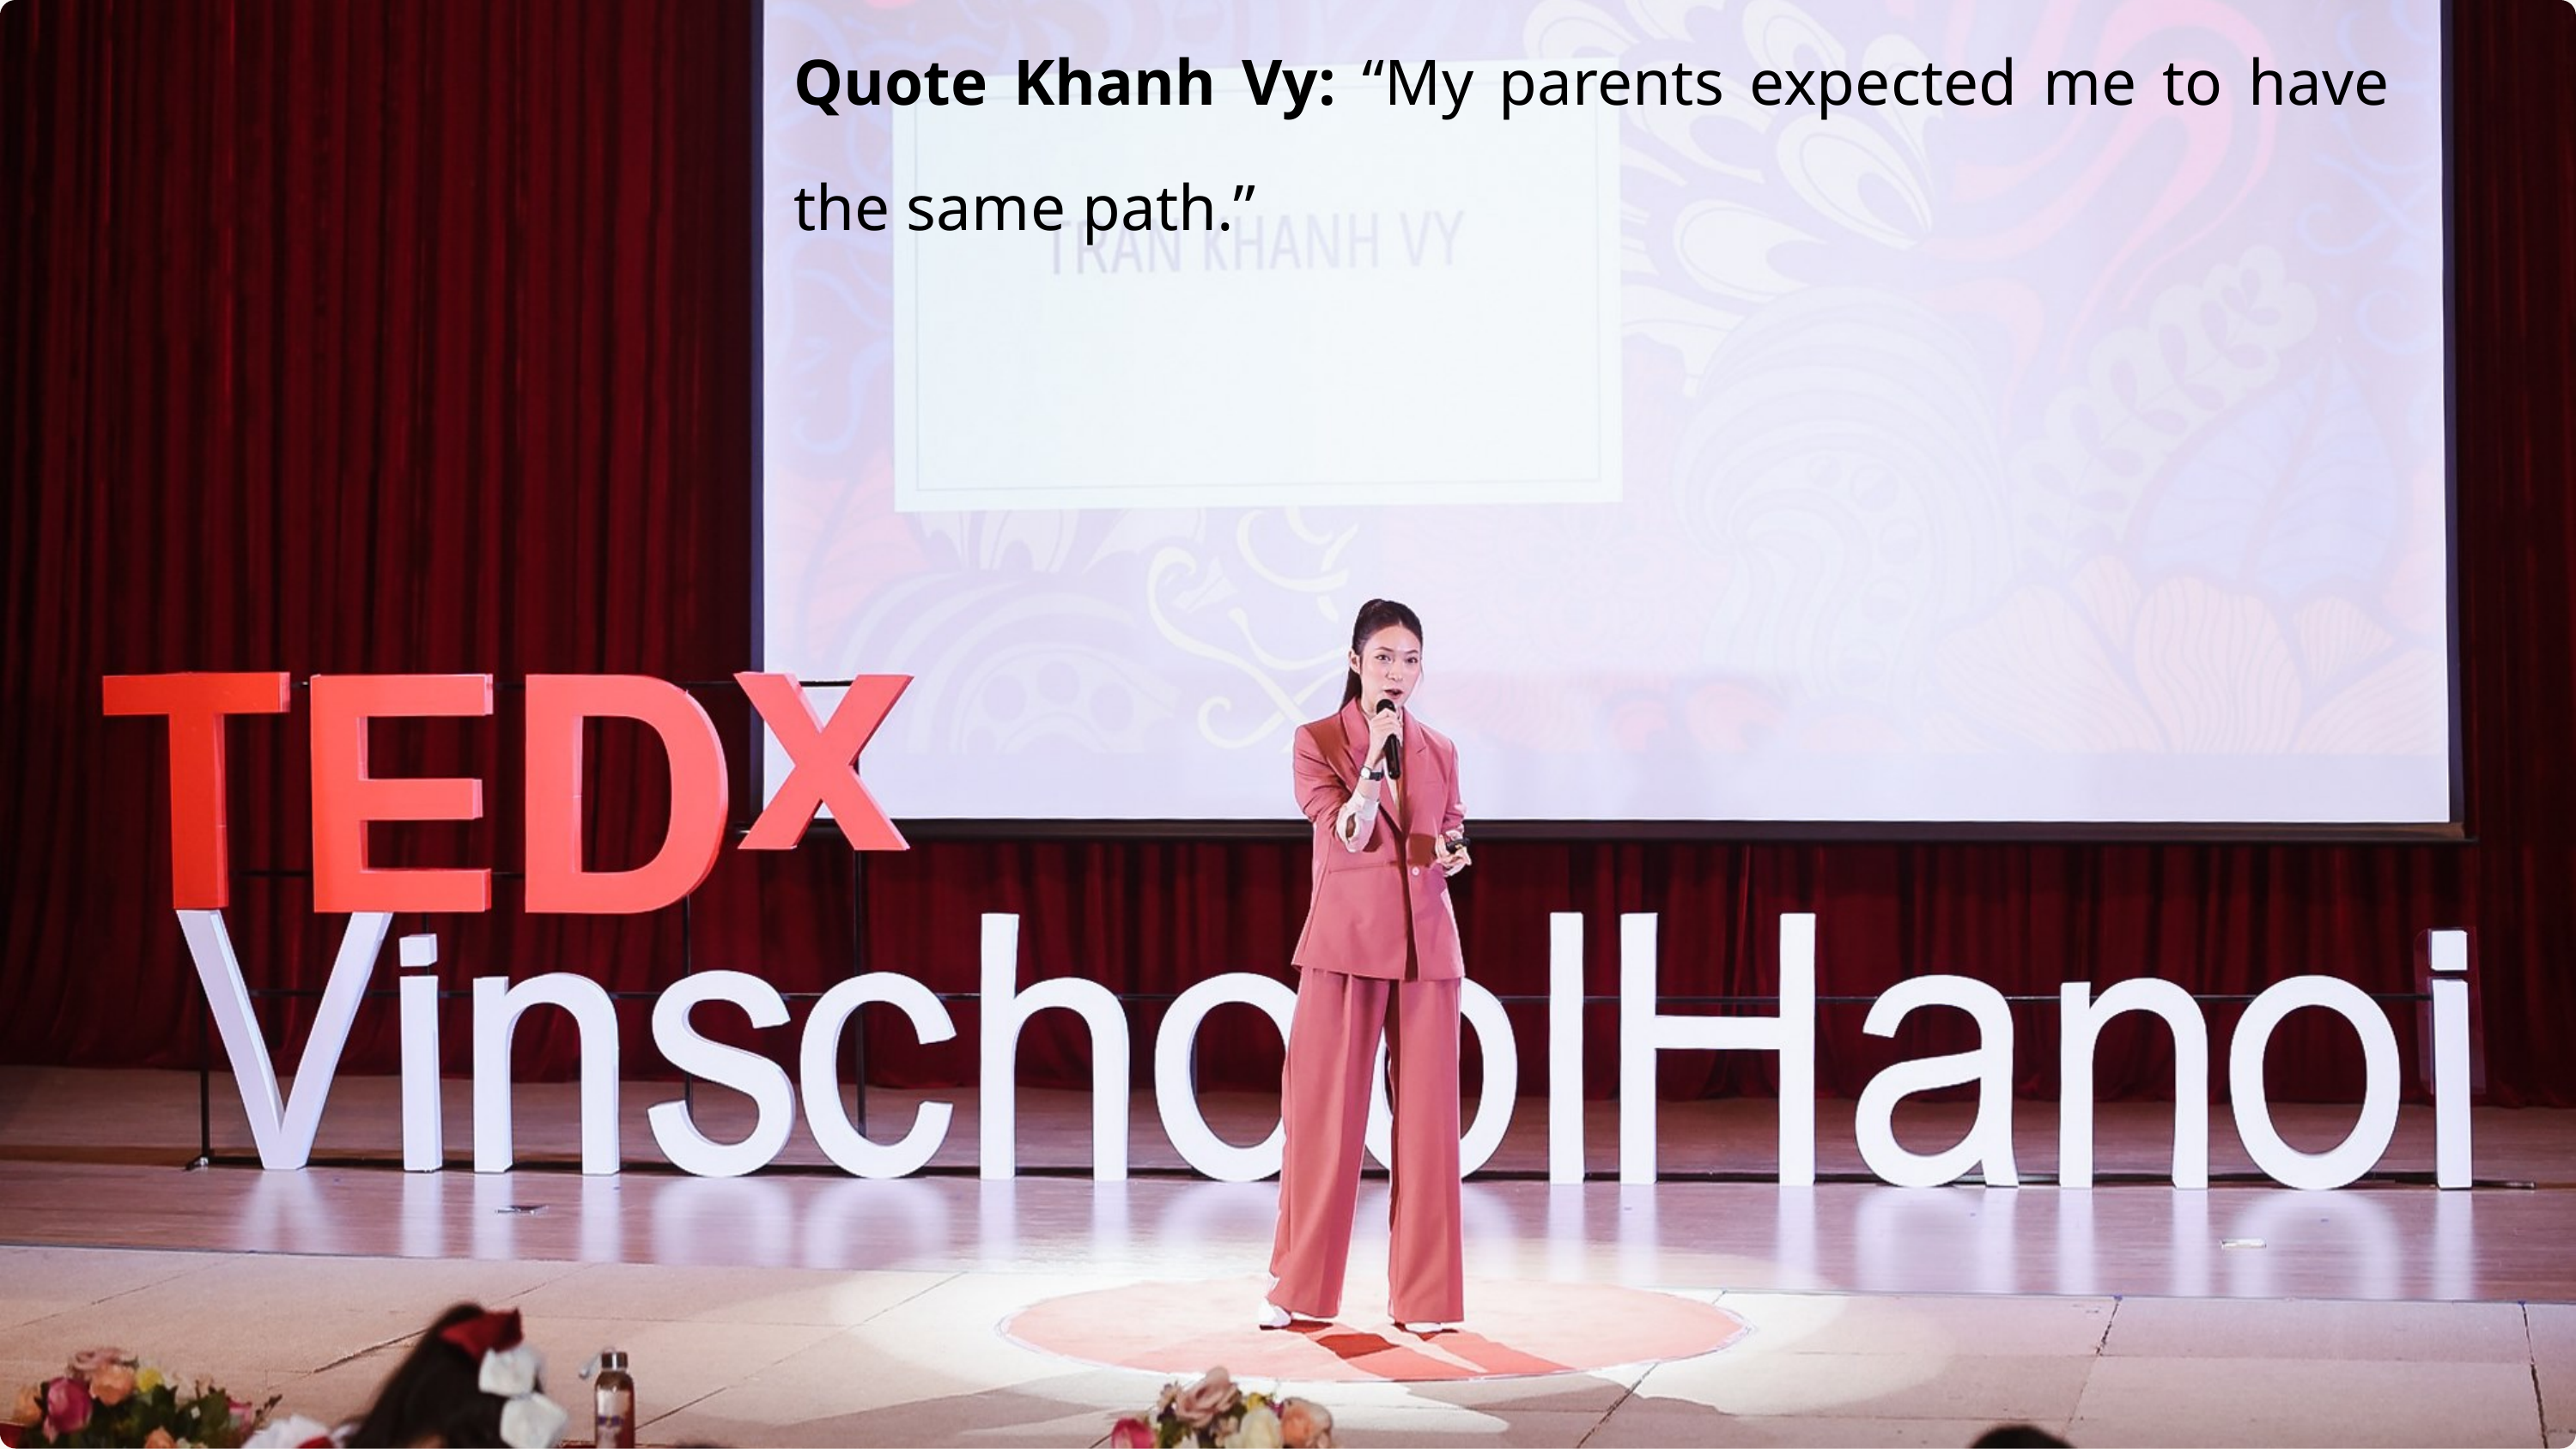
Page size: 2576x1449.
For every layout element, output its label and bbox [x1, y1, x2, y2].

text_box [0, 0, 2576, 1449]
